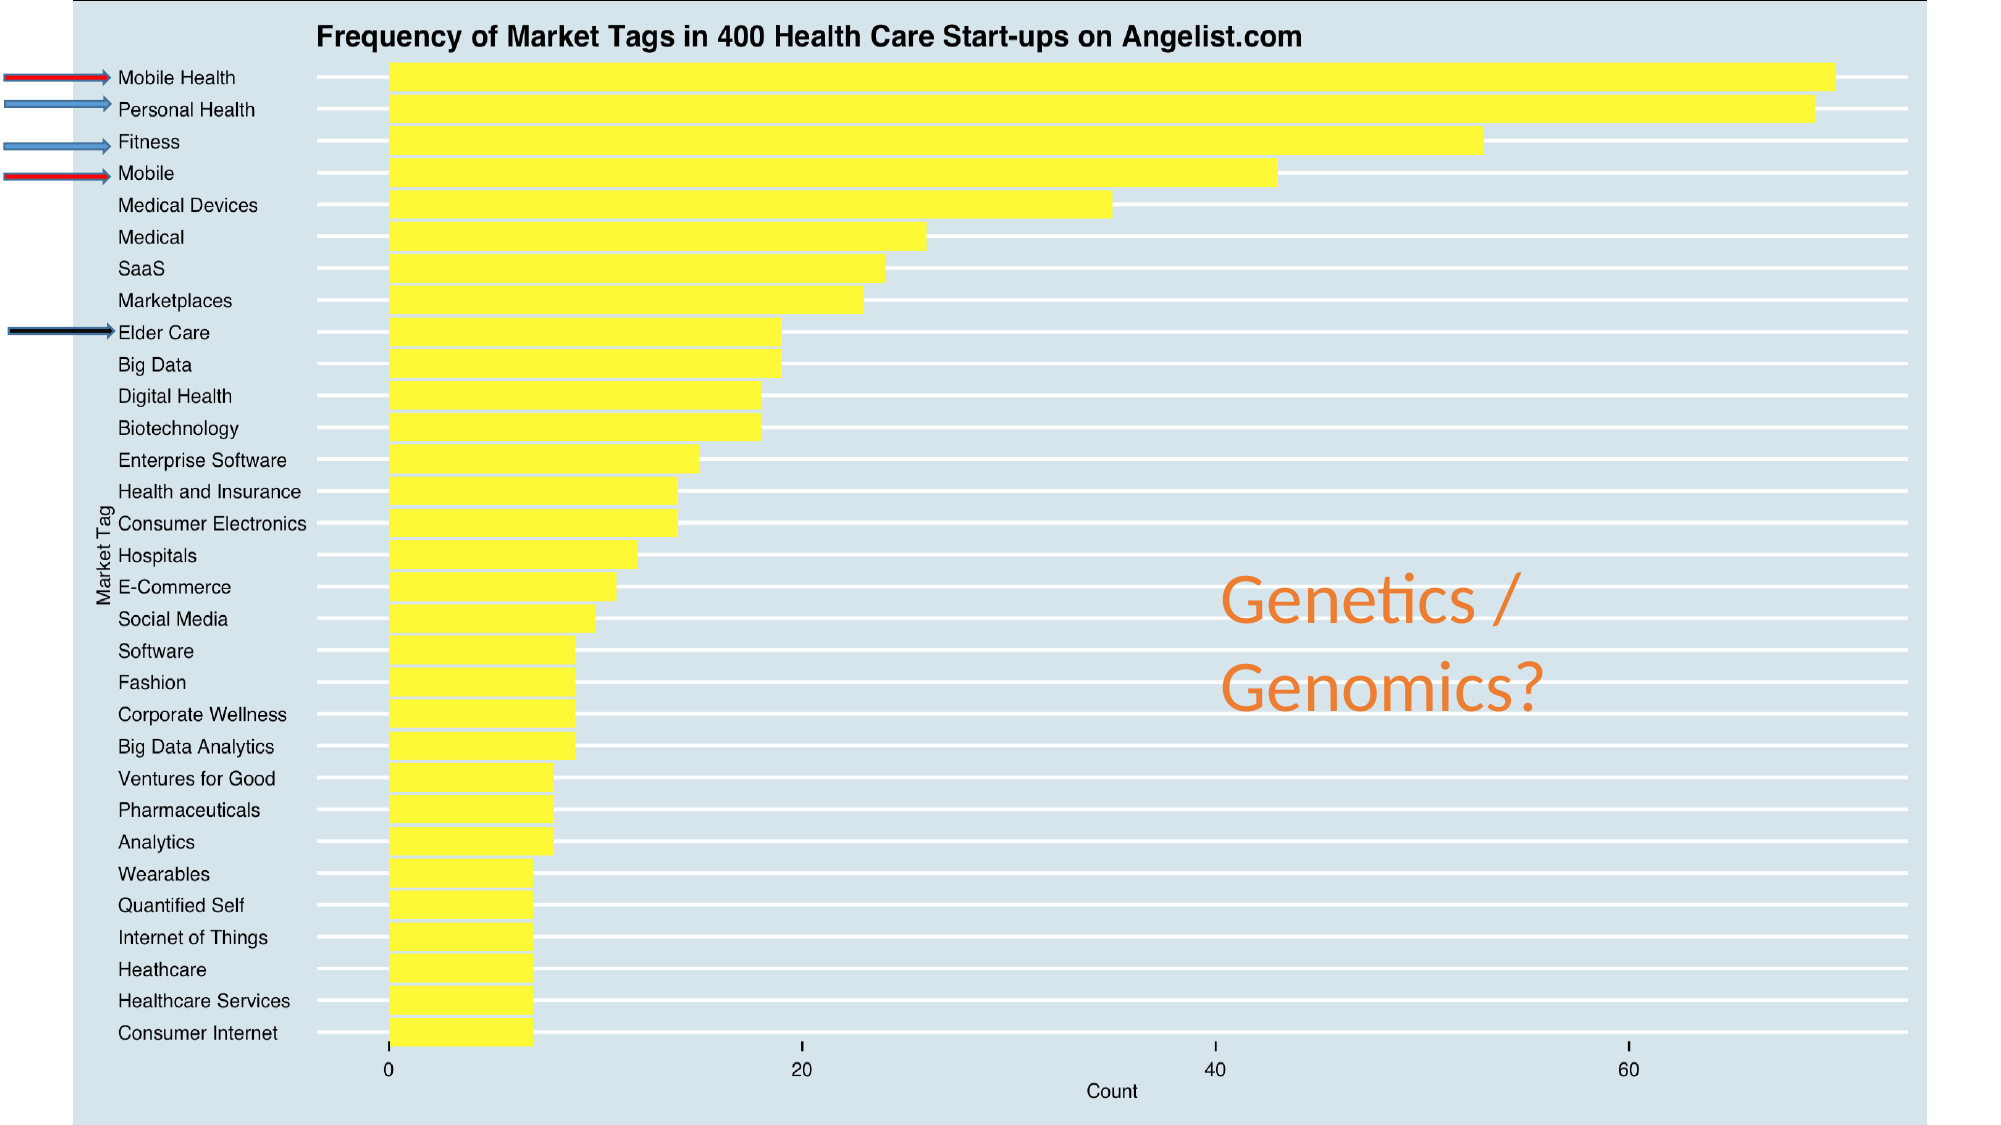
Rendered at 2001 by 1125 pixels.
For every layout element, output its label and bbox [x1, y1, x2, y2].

text_box [3, 142, 73, 151]
text_box [7, 326, 73, 336]
text_box [4, 99, 73, 108]
text_box [3, 172, 73, 181]
picture [73, 0, 1927, 1125]
text_box [3, 73, 73, 82]
